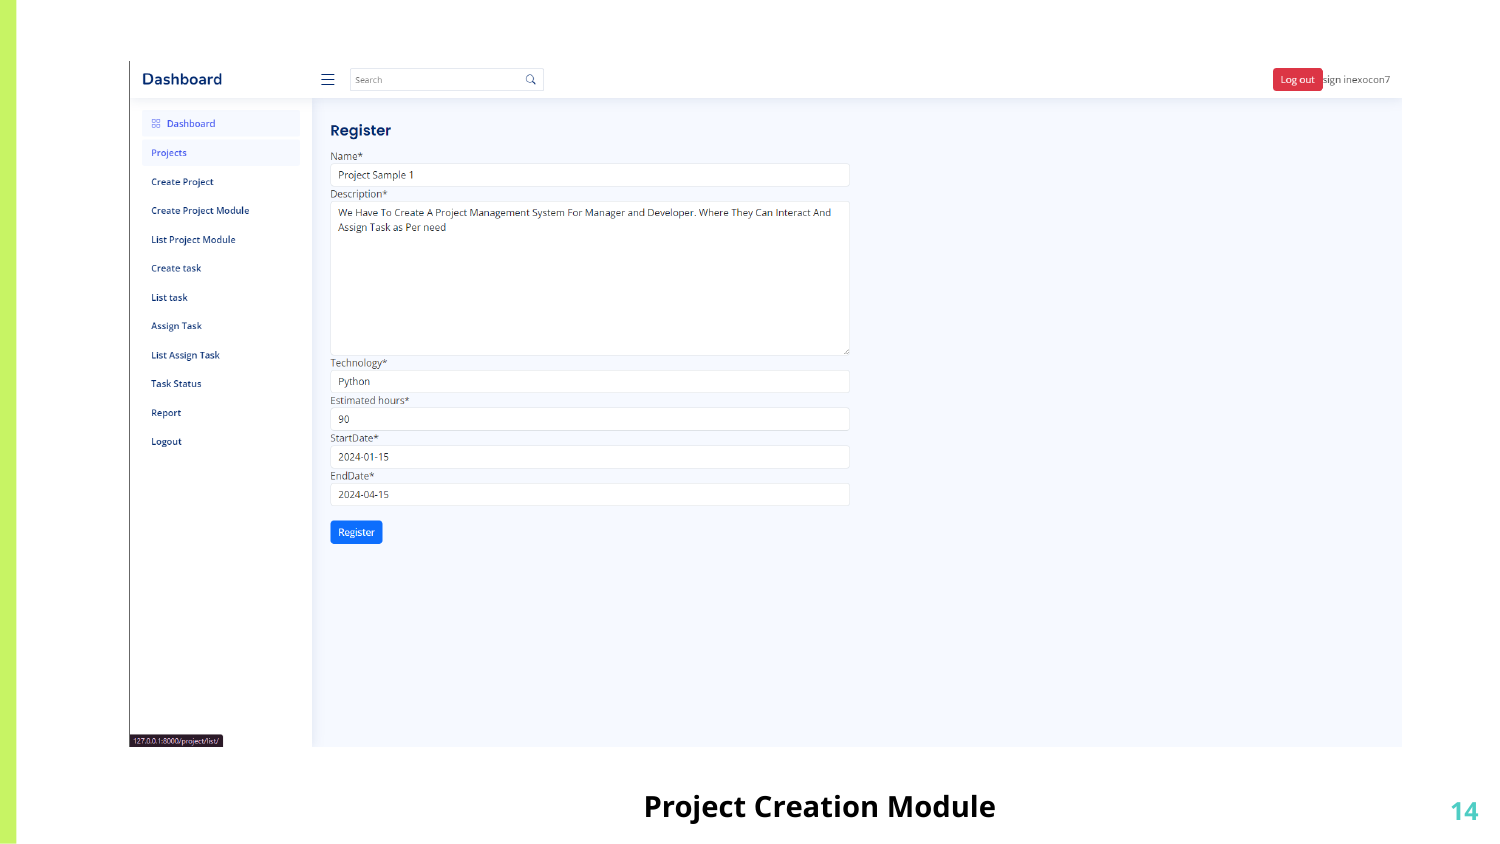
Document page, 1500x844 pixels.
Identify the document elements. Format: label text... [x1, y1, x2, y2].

slide_number 14 [1403, 780, 1494, 832]
text_box Project Creation Module [628, 780, 1012, 831]
picture [129, 60, 1402, 747]
